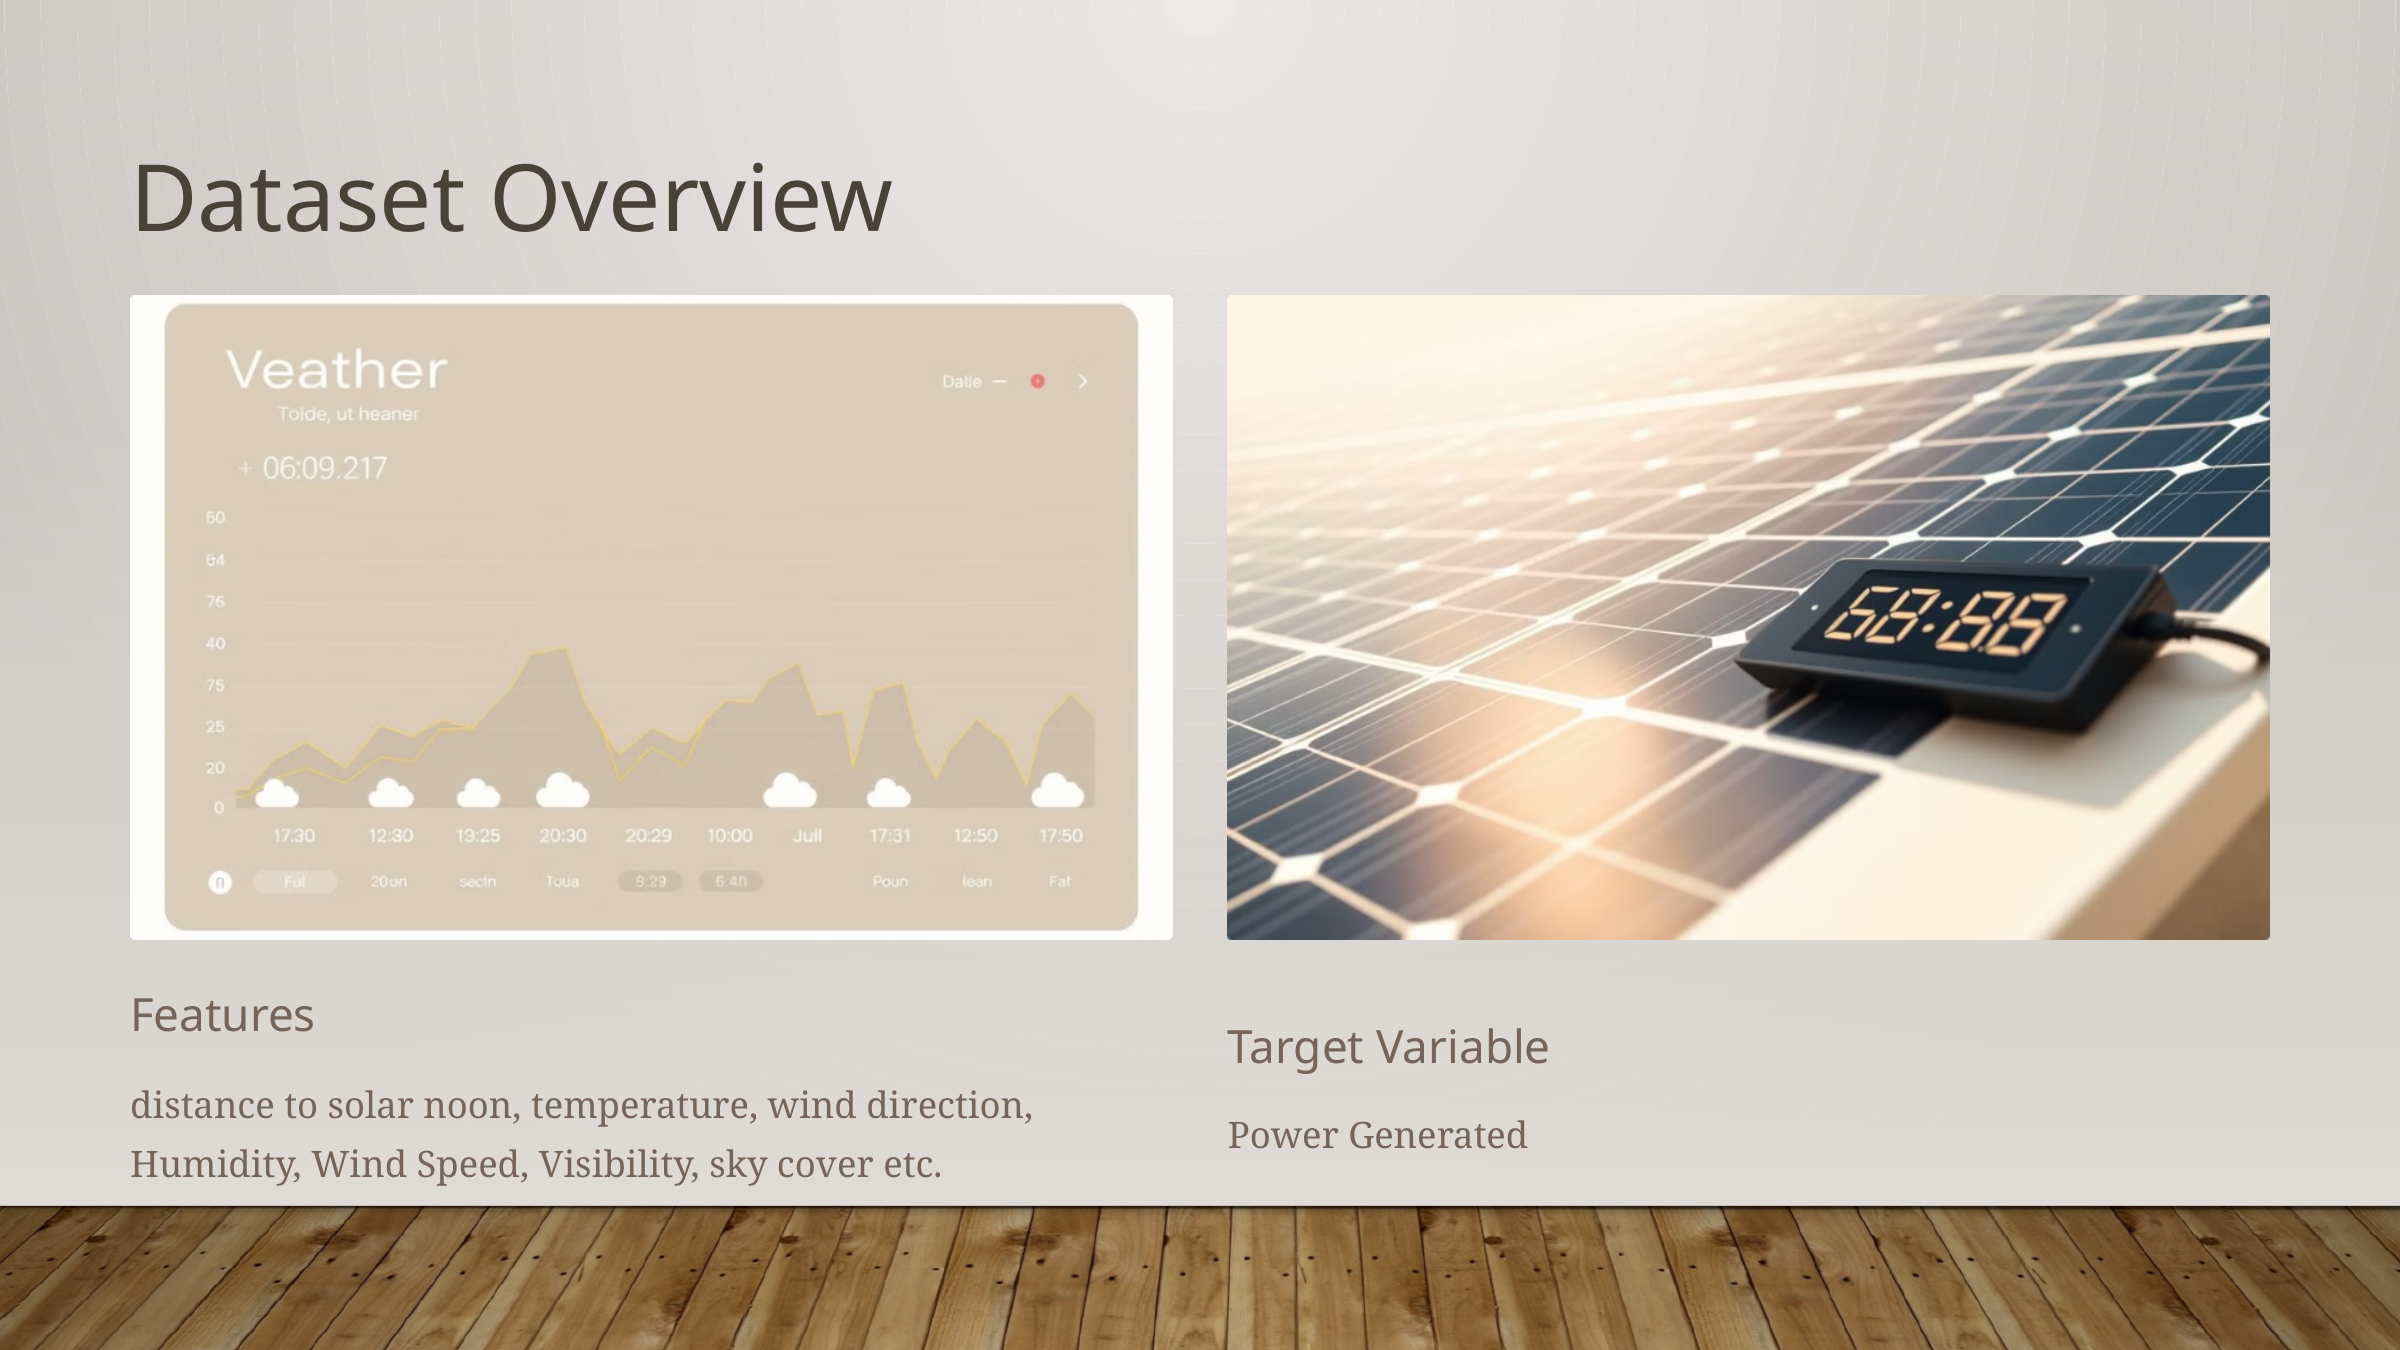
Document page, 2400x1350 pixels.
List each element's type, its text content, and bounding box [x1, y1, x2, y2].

text_box Power Generated [1227, 1096, 2270, 1156]
text_box Features [130, 983, 596, 1042]
text_box Target Variable [1227, 1015, 1693, 1074]
picture [0, 1206, 2400, 1350]
text_box Dataset Overview [130, 134, 1061, 251]
picture [129, 295, 1173, 940]
text_box distance to solar noon, temperature, wind direction, Humidity, Wind Speed, Visibility, sky cover etc. [130, 1066, 1172, 1186]
picture [1227, 295, 2270, 940]
